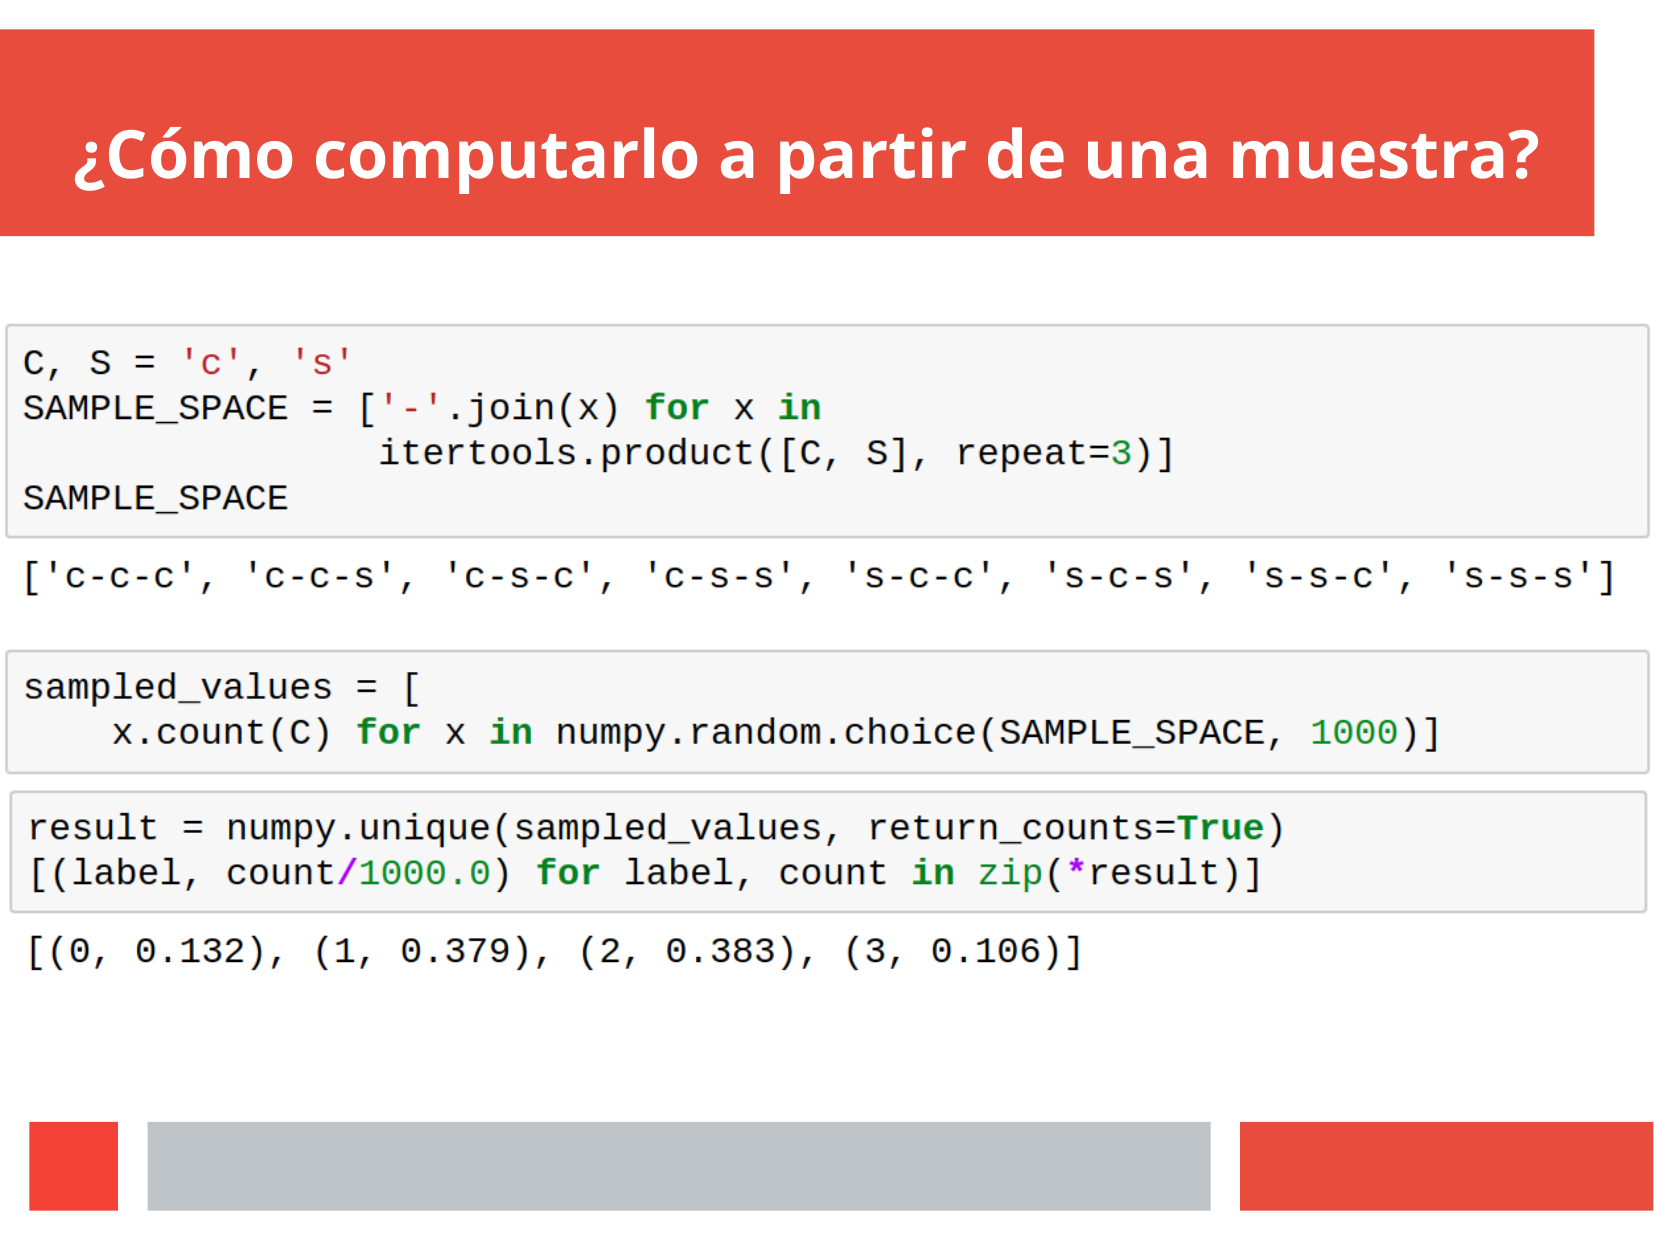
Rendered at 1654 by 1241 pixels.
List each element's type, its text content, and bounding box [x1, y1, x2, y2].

title ¿Cómo computarlo a partir de una muestra? [59, 59, 1595, 207]
picture [0, 320, 1654, 781]
picture [7, 788, 1654, 994]
